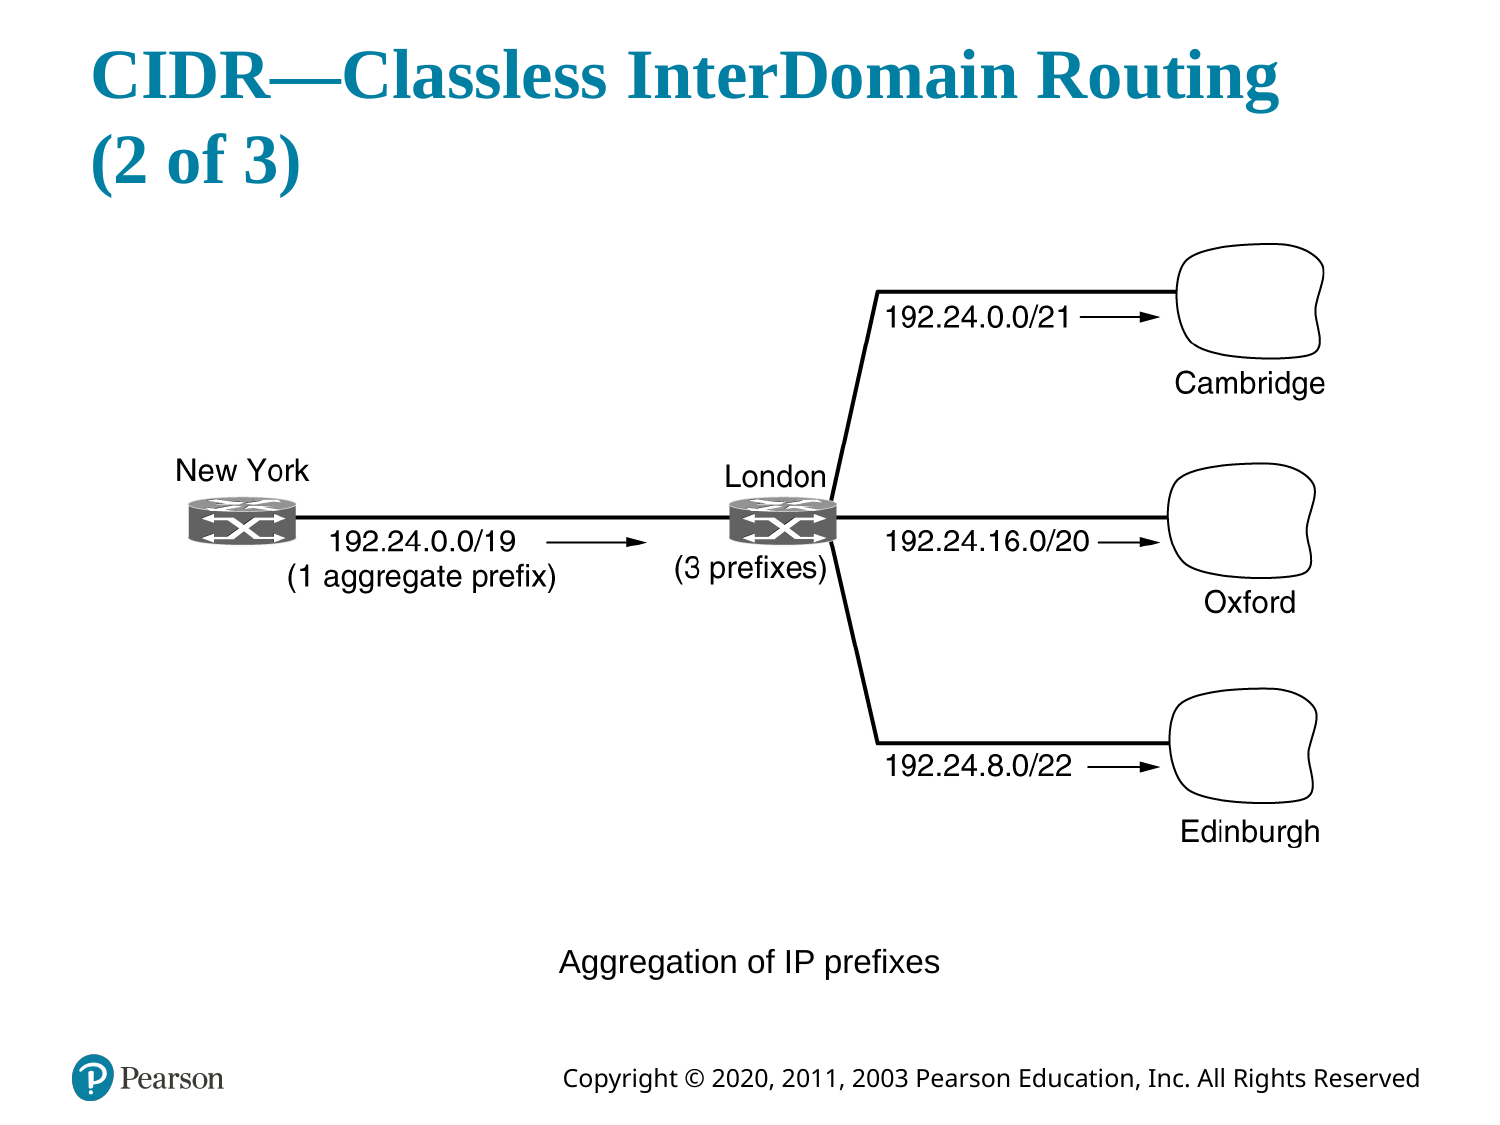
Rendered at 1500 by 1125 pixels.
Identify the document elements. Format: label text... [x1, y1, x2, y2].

picture [72, 1054, 88, 1070]
list Aggregation of IP prefixes [75, 828, 1425, 996]
title CIDR—Classless InterDomain Routing (2 of 3) [75, 37, 1425, 213]
picture [72, 1087, 83, 1101]
picture [98, 1054, 224, 1101]
picture [80, 1063, 106, 1088]
picture [175, 242, 1325, 849]
